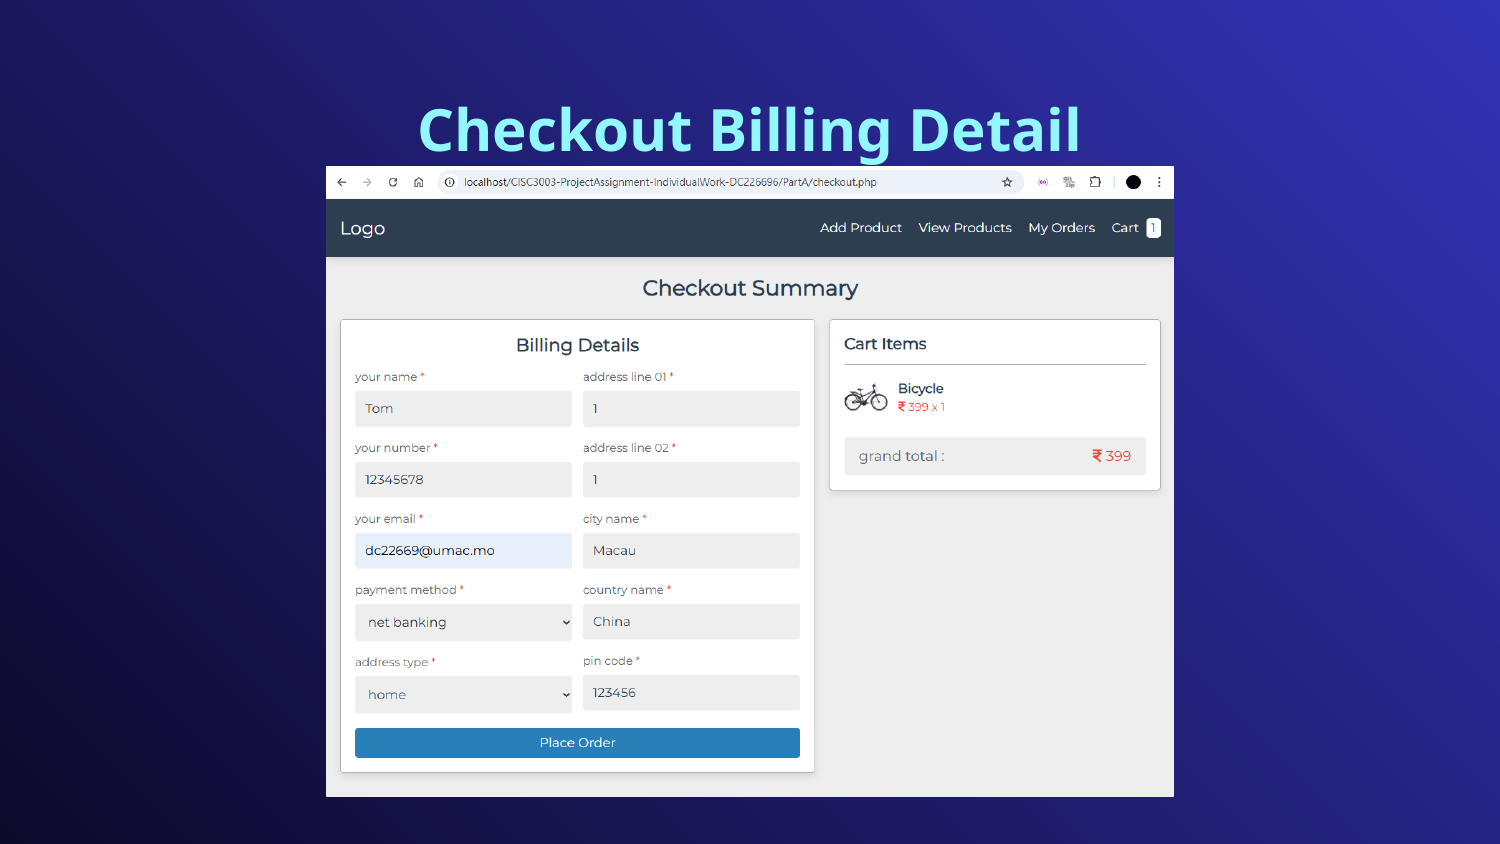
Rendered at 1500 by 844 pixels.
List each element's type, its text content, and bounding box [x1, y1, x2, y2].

title Checkout Billing Detail [118, 88, 1382, 167]
picture [326, 166, 1174, 798]
